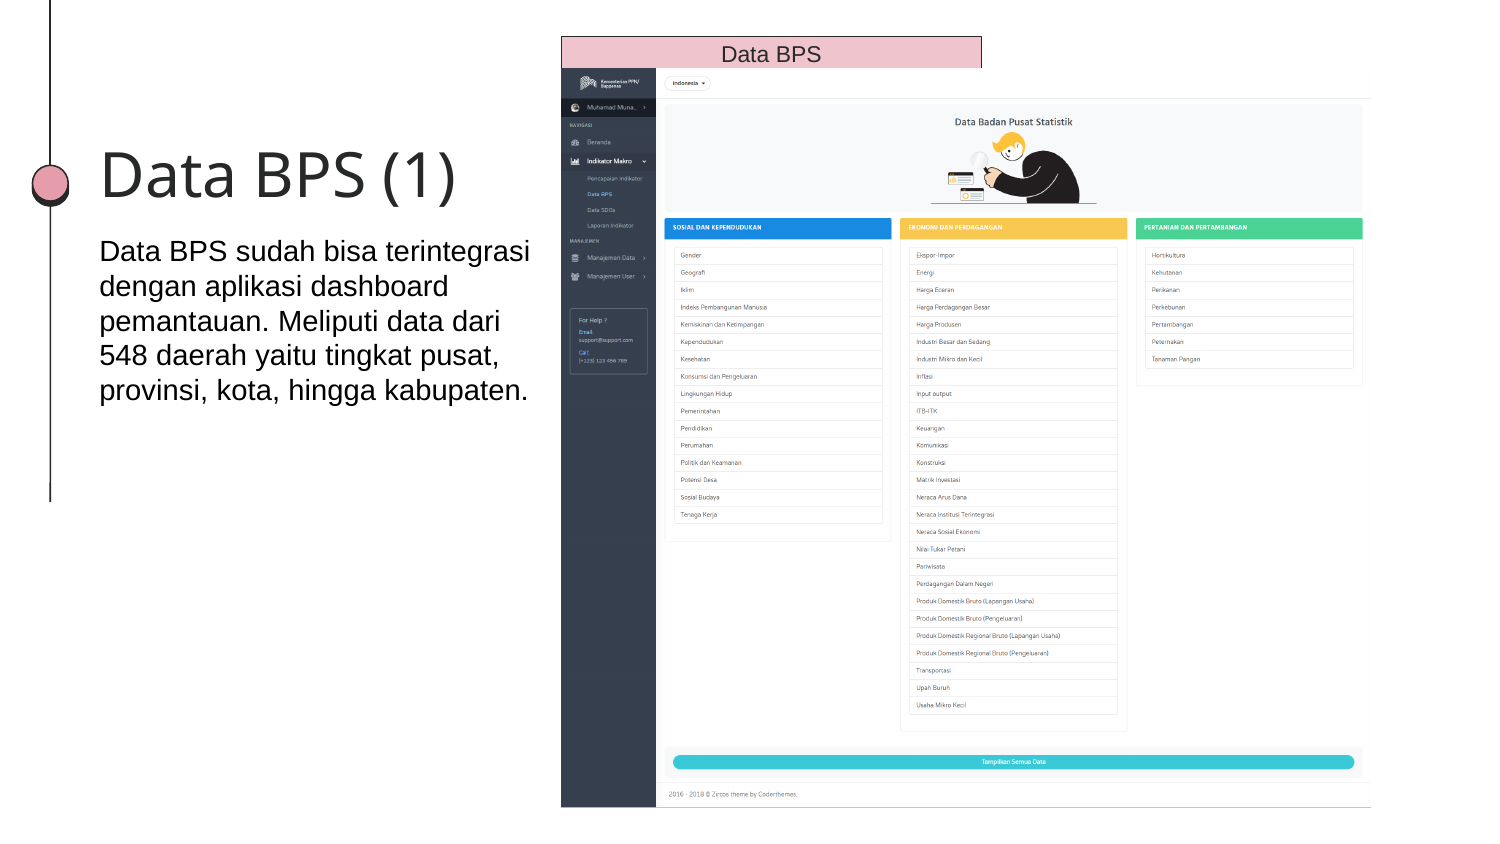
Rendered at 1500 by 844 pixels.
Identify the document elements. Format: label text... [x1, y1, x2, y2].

text_box Data BPS [559, 34, 984, 68]
title Data BPS (1) [84, 36, 559, 224]
picture [560, 68, 1371, 808]
text_box Data BPS sudah bisa terintegrasi dengan aplikasi dashboard pemantauan. Meliputi data dari 548 daerah yaitu tingkat pusat, provinsi, kota, hingga kabupaten. [84, 224, 555, 414]
